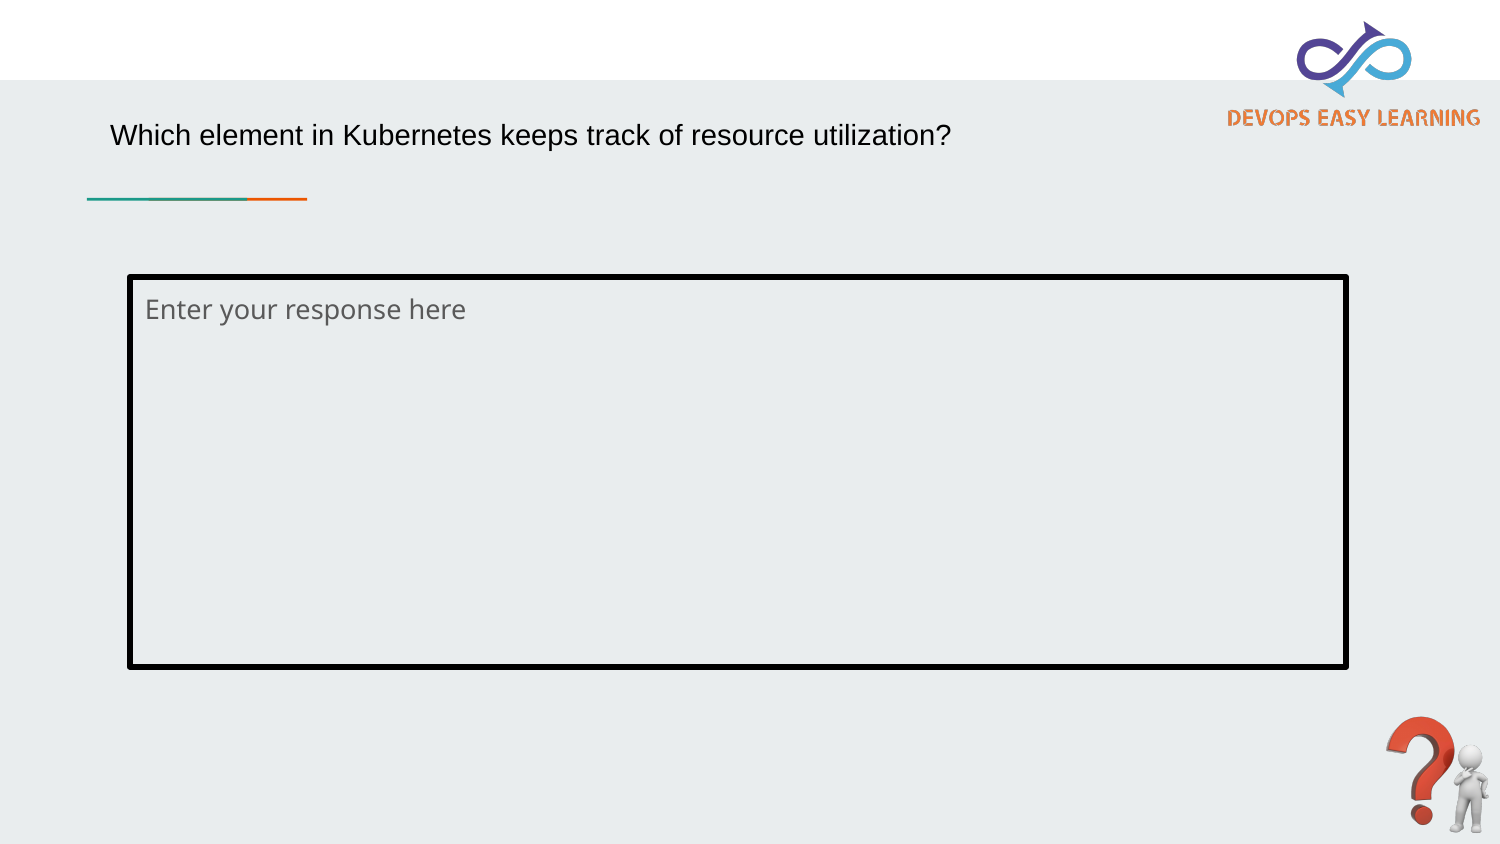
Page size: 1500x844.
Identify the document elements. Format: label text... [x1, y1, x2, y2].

picture [1216, 9, 1492, 148]
text_box Which element in Kubernetes keeps track of resource utilization? [95, 101, 1226, 272]
picture [1378, 706, 1500, 844]
text_box Enter your response here [129, 277, 1346, 667]
